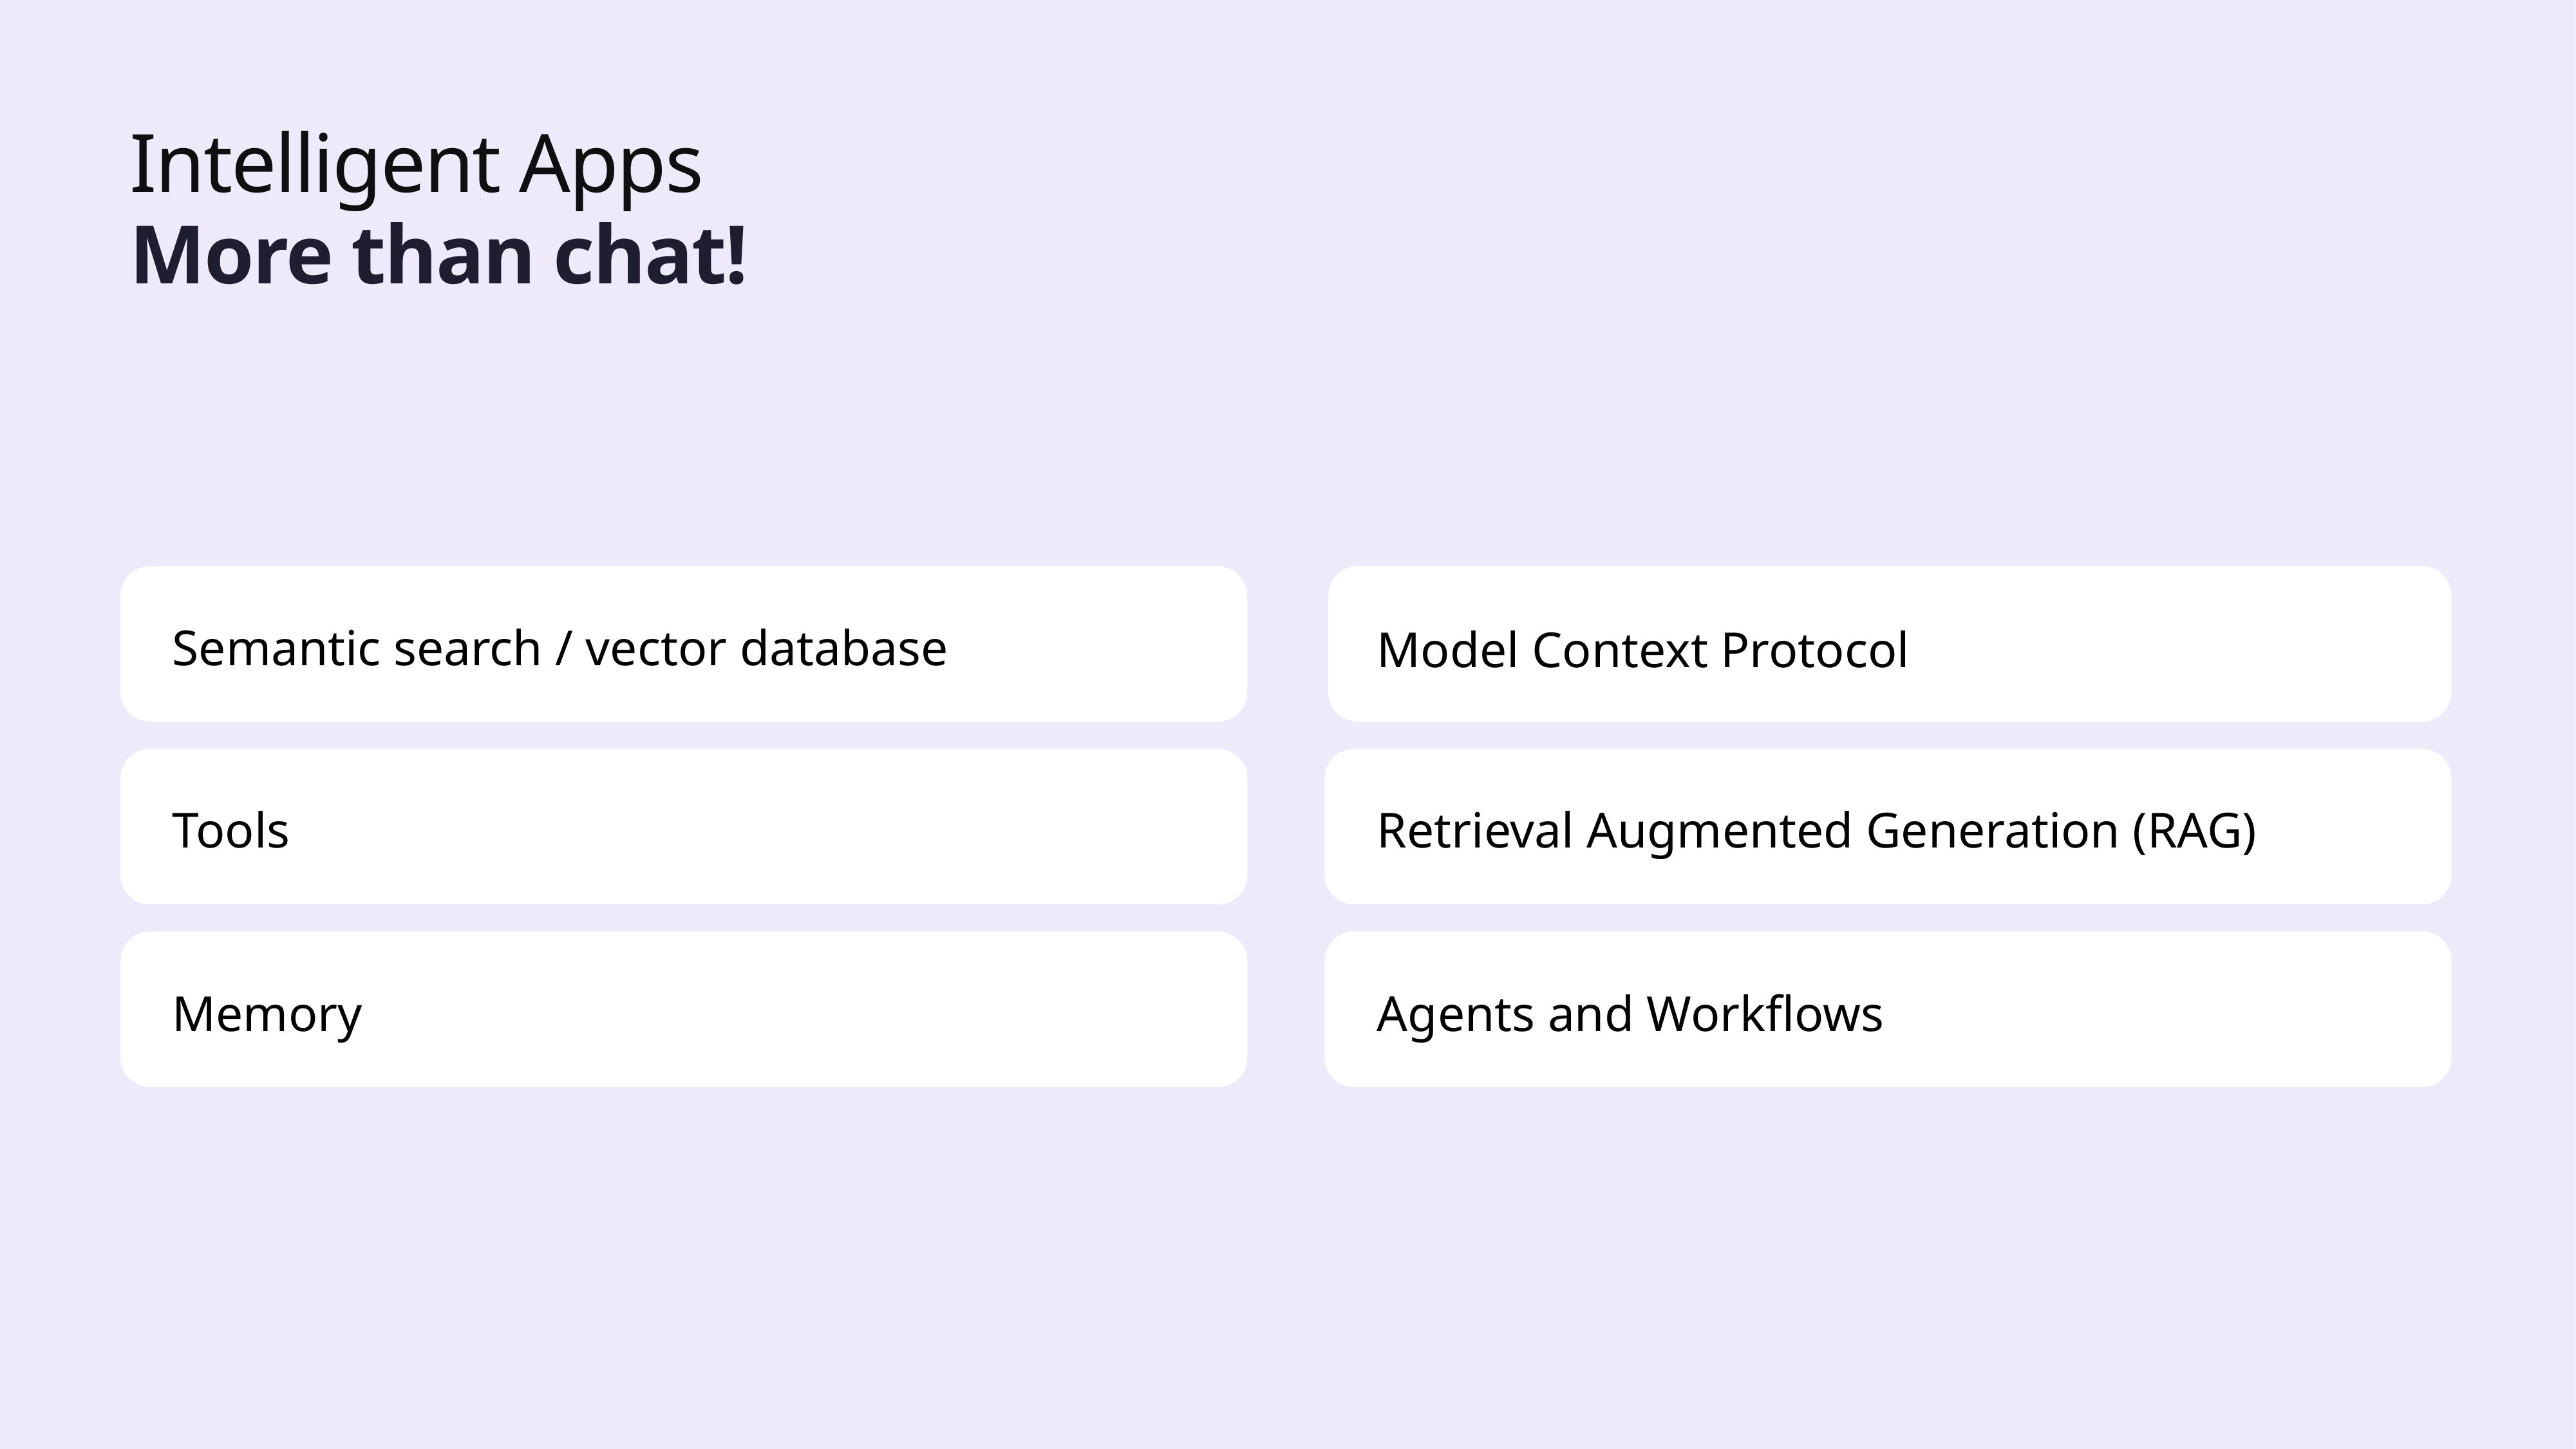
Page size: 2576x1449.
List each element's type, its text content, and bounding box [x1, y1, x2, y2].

list Intelligent Apps [120, 112, 861, 204]
list Memory [162, 978, 1205, 1041]
list More than chat! [120, 204, 861, 303]
list Semantic search / vector database [162, 612, 1205, 676]
list Agents and Workflows [1368, 978, 2410, 1041]
list Tools [162, 794, 1205, 857]
list Model Context Protocol [1368, 614, 2410, 677]
list Retrieval Augmented Generation (RAG) [1368, 794, 2410, 857]
